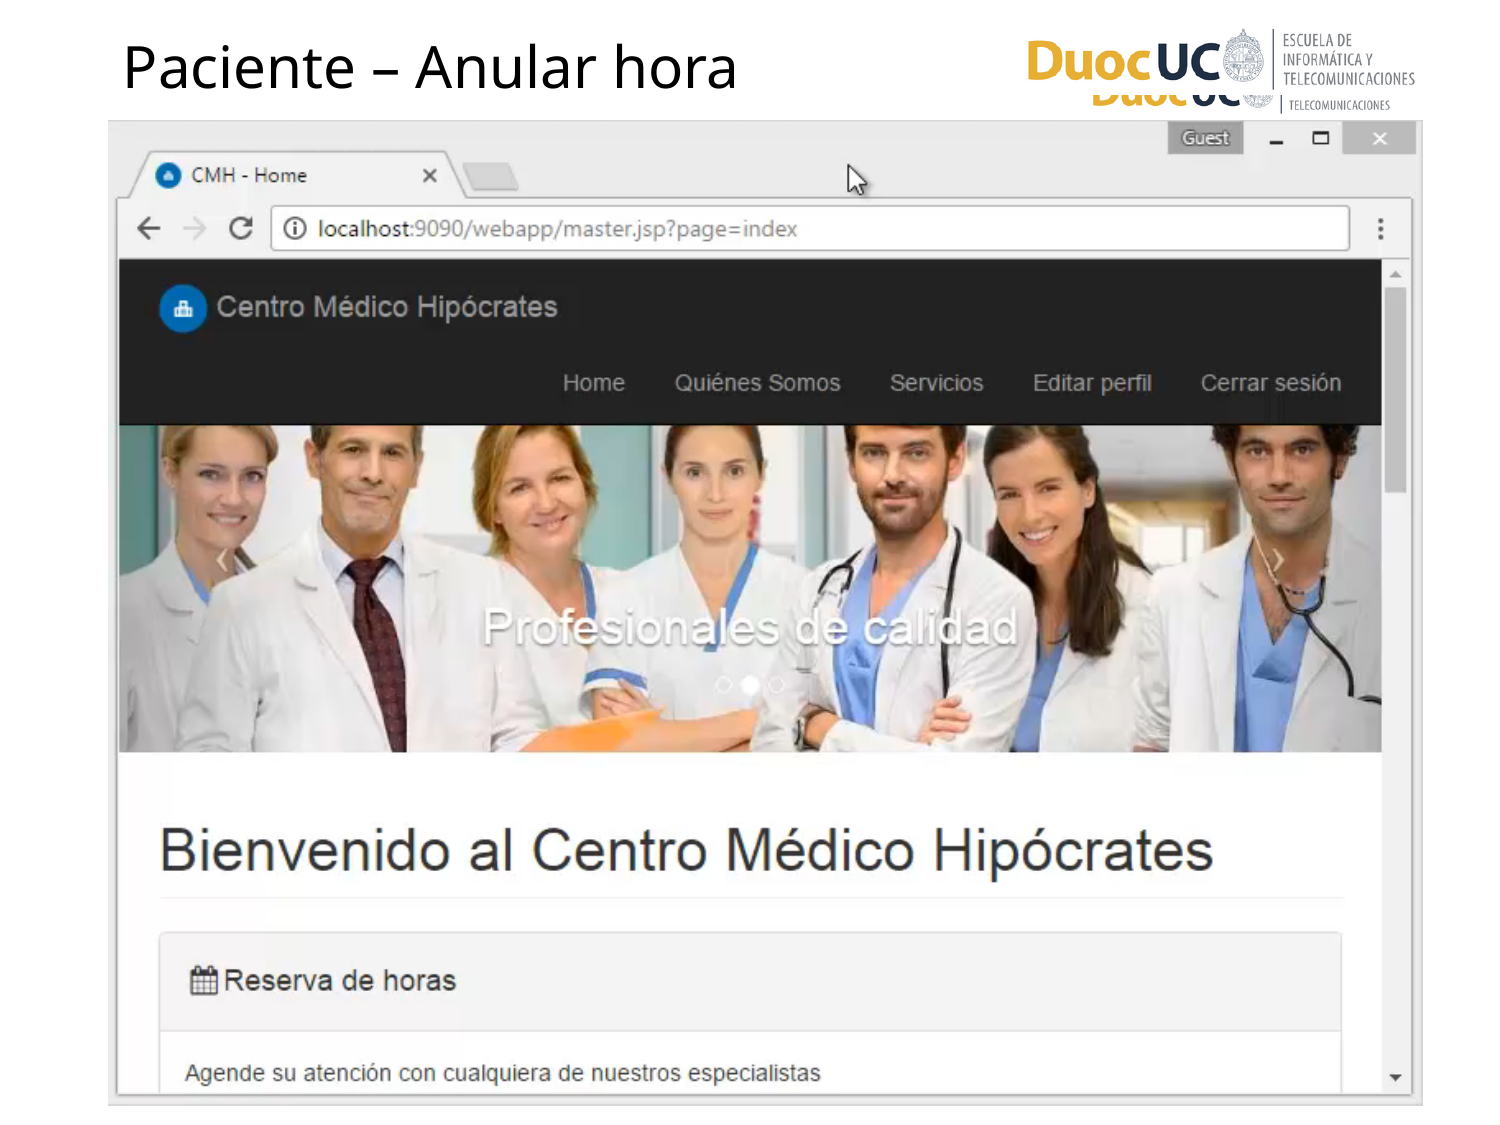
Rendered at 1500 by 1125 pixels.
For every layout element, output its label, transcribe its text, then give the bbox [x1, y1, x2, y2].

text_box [107, 119, 1424, 1107]
title Paciente – Anular hora [108, 19, 1339, 119]
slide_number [103, 1042, 107, 1103]
picture [1018, 19, 1424, 118]
